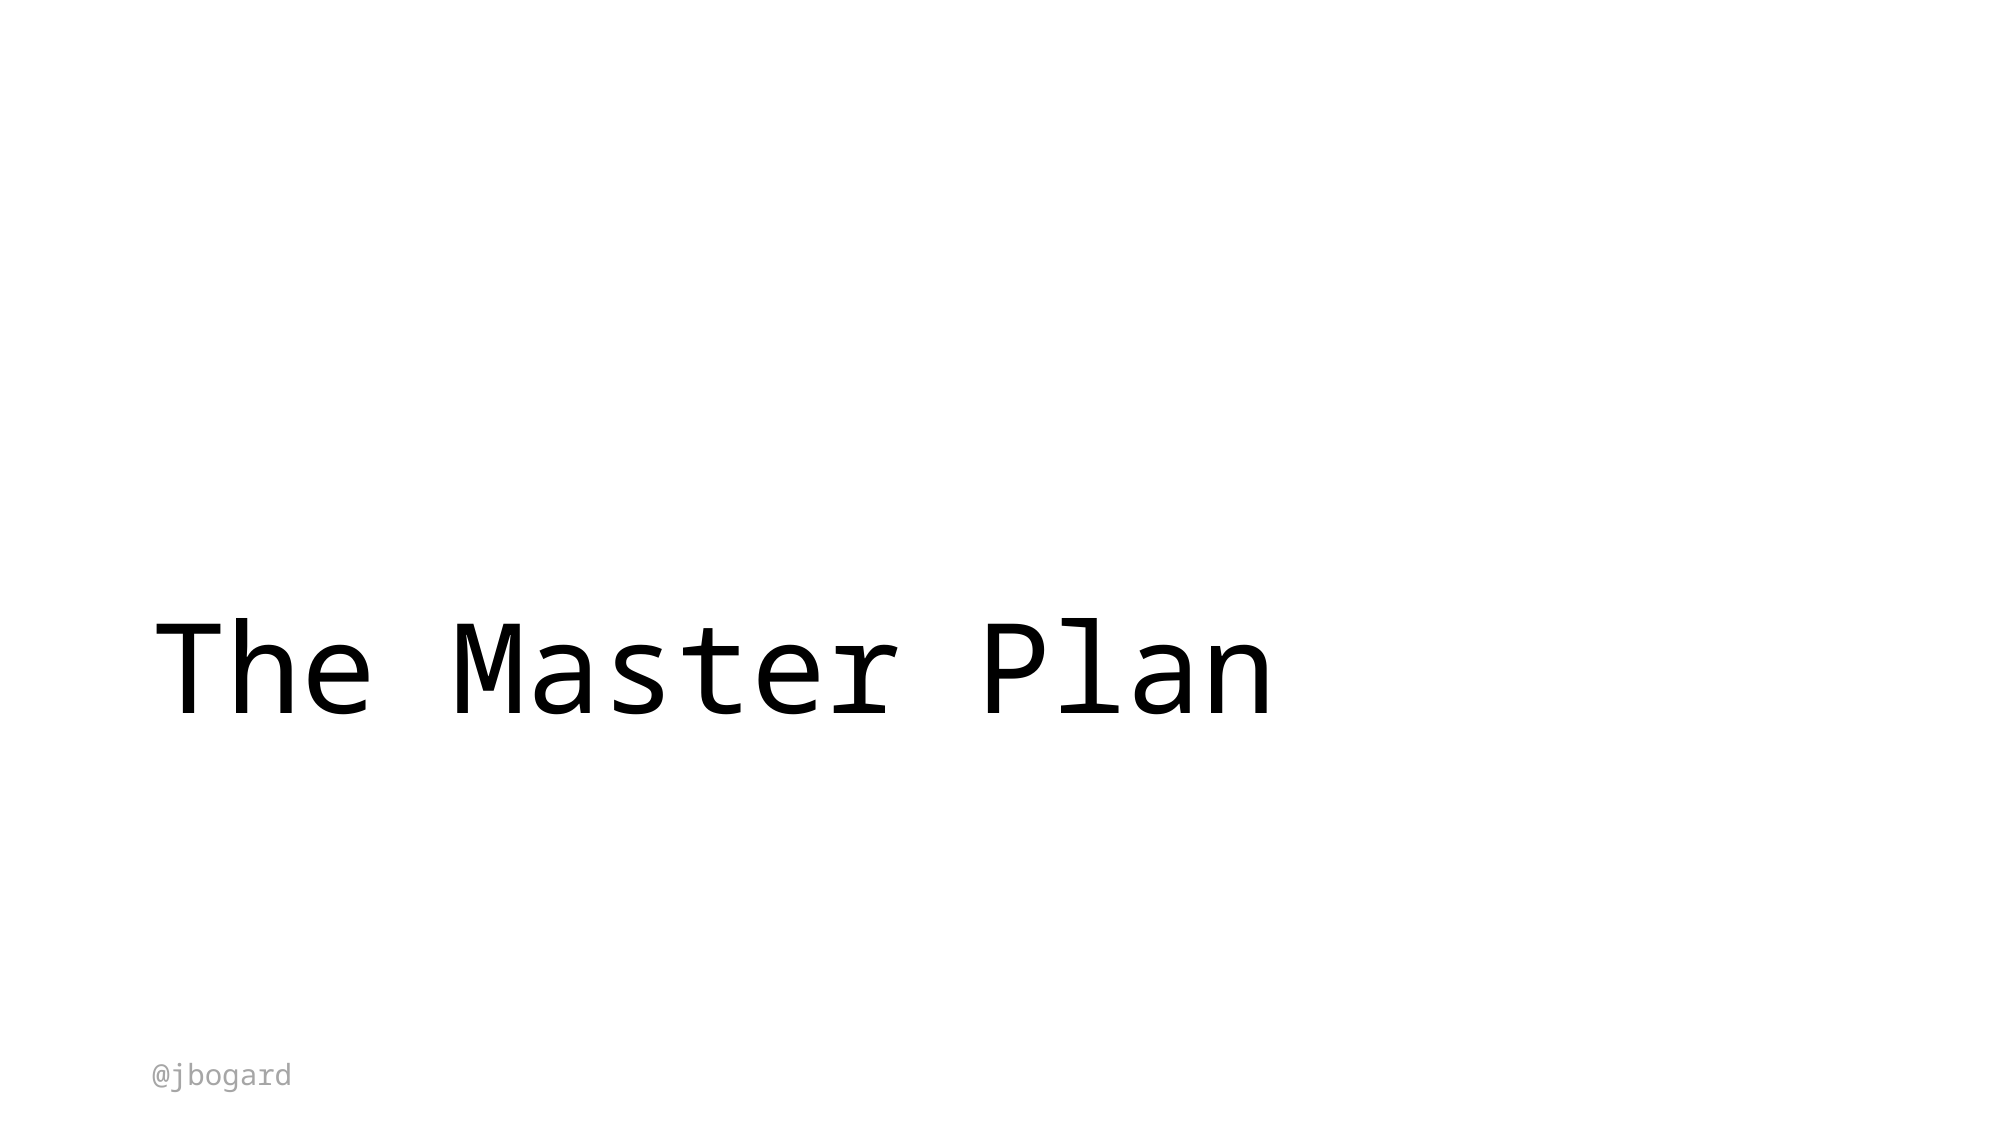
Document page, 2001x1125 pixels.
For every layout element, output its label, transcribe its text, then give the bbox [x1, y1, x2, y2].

title The Master Plan [136, 280, 1862, 749]
